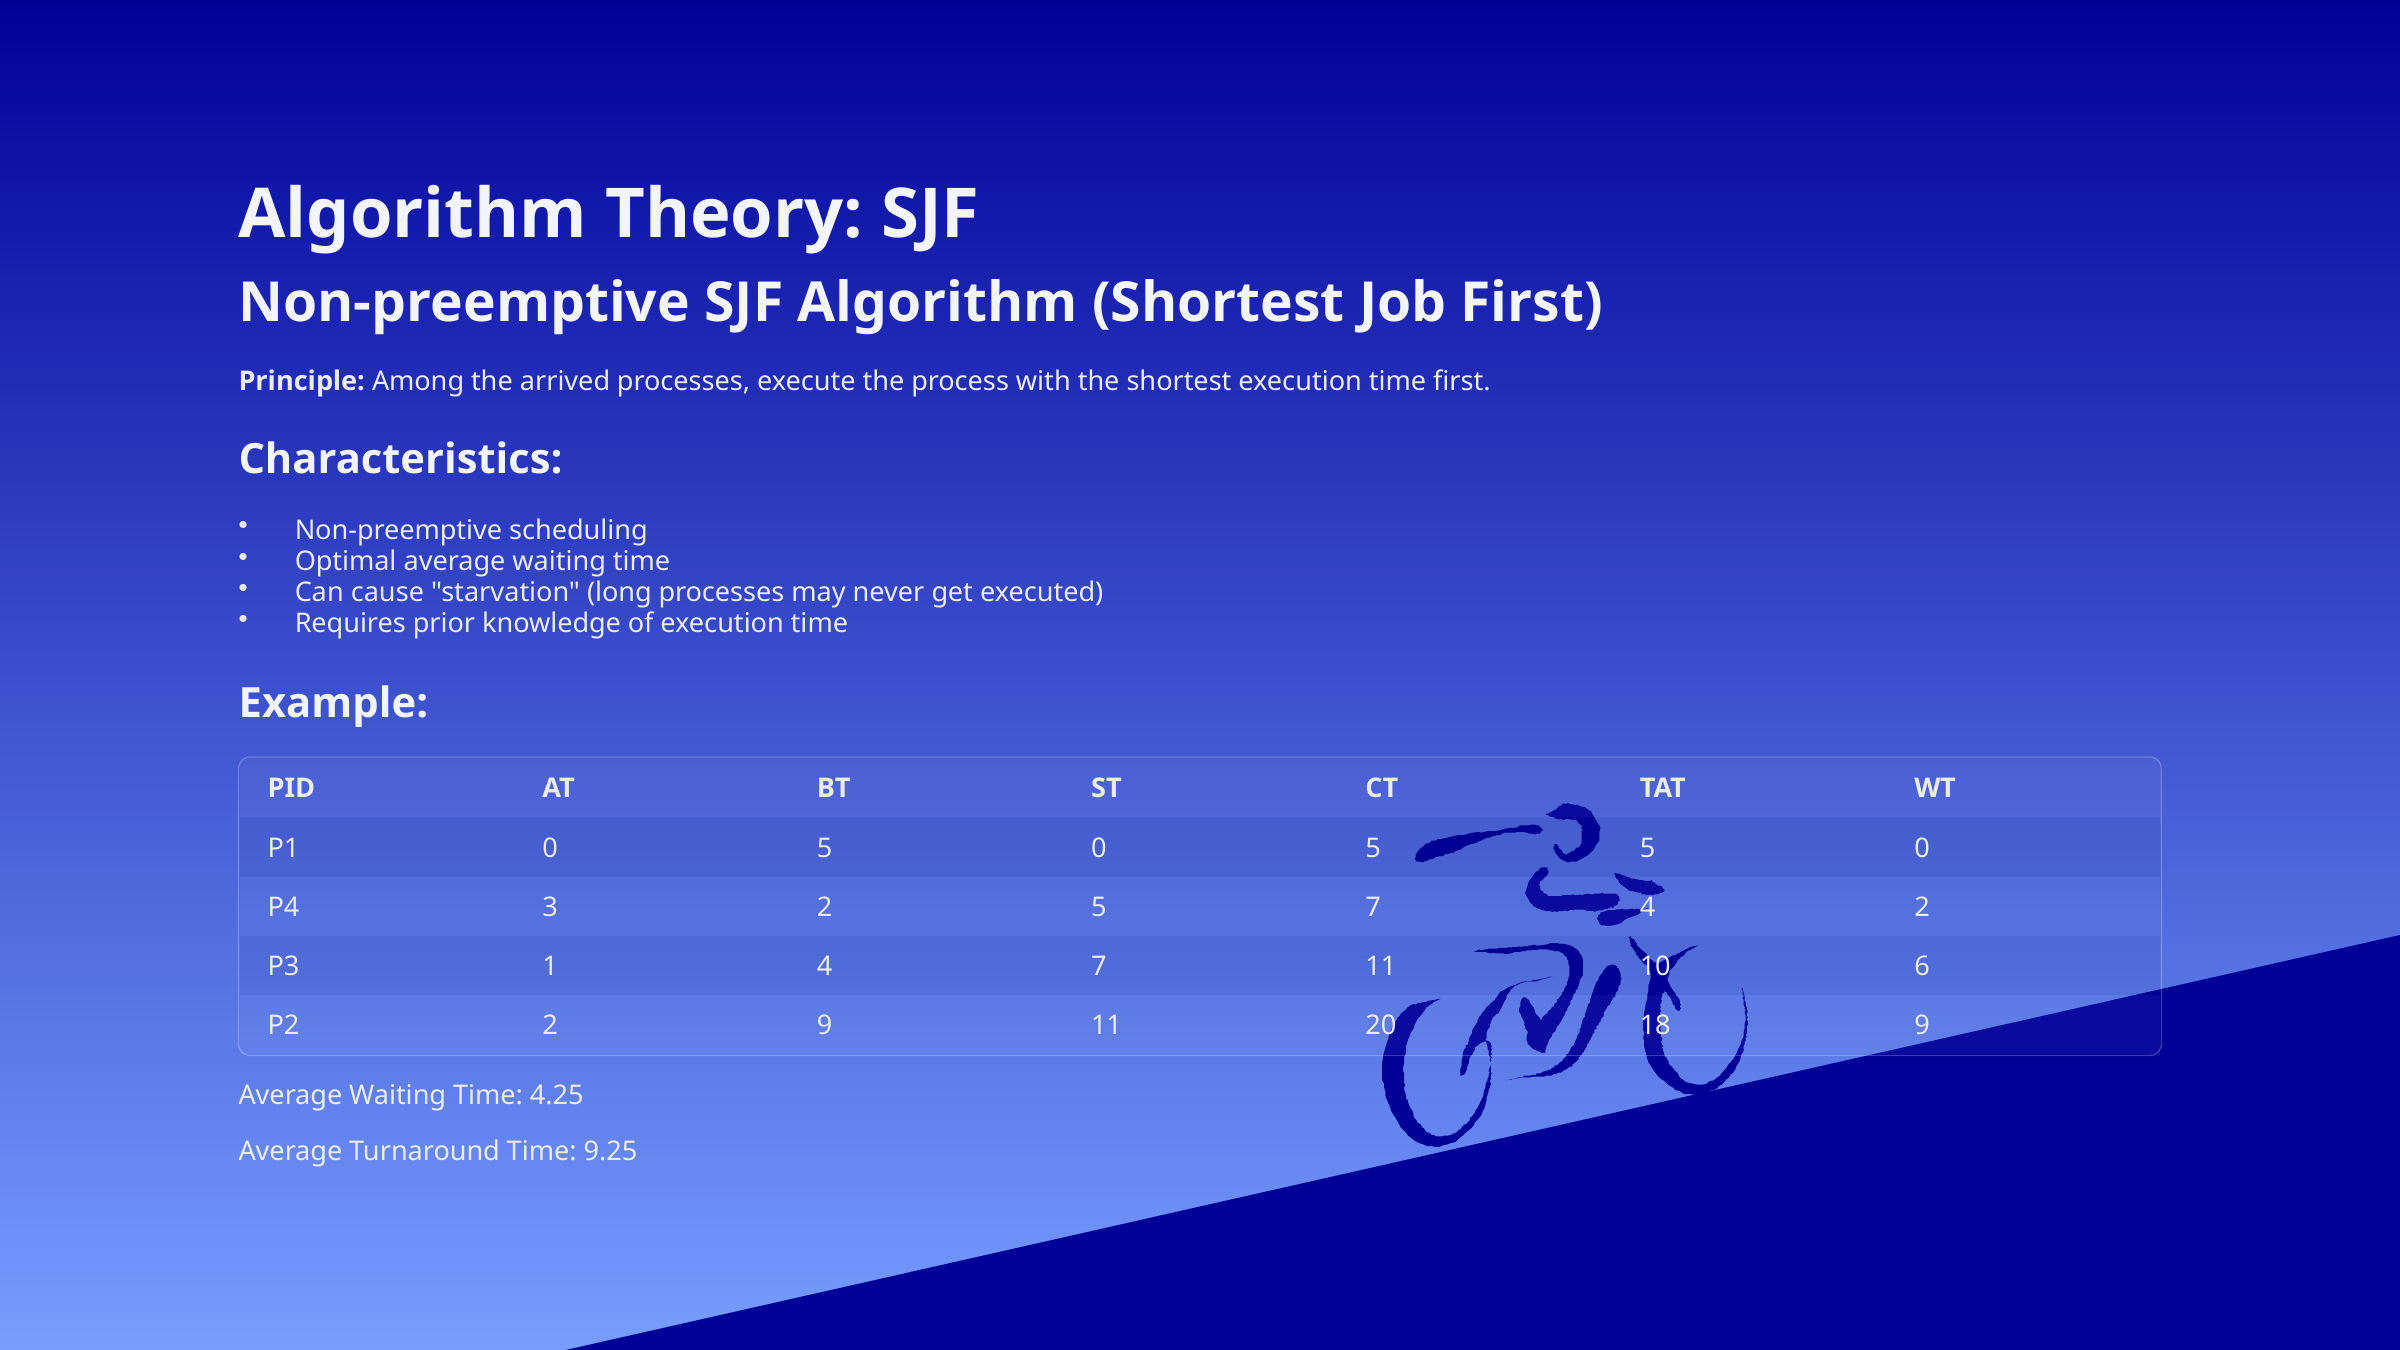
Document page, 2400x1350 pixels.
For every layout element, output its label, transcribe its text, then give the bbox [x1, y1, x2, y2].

text_box Average Waiting Time: 4.25 [238, 1079, 2162, 1111]
text_box AT [542, 772, 760, 804]
text_box 3 [542, 890, 760, 923]
text_box 20 [1365, 1008, 1583, 1041]
text_box 5 [816, 831, 1034, 863]
text_box 10 [1639, 949, 1858, 982]
text_box 1 [542, 949, 760, 982]
text_box 7 [1365, 890, 1583, 923]
text_box 5 [1365, 831, 1583, 863]
text_box 0 [542, 831, 760, 863]
text_box [239, 995, 2161, 1055]
text_box Algorithm Theory: SJF [238, 162, 996, 253]
text_box 2 [1914, 890, 2133, 923]
text_box 2 [542, 1008, 760, 1041]
text_box 5 [1639, 831, 1858, 863]
text_box ST [1090, 772, 1309, 804]
text_box 11 [1090, 1008, 1309, 1041]
text_box P1 [267, 831, 486, 863]
text_box TAT [1639, 772, 1858, 804]
text_box 0 [1914, 831, 2133, 863]
text_box 6 [1914, 949, 2133, 982]
text_box P2 [267, 1008, 486, 1041]
text_box [239, 758, 2161, 817]
text_box Non-preemptive SJF Algorithm (Shortest Job First) [238, 261, 1626, 334]
text_box 18 [1639, 1008, 1858, 1041]
text_box [239, 876, 2161, 935]
text_box Characteristics: [238, 427, 657, 483]
text_box CT [1365, 772, 1583, 804]
text_box Average Turnaround Time: 9.25 [238, 1134, 2162, 1166]
text_box 0 [1090, 831, 1309, 863]
text_box Example: [238, 671, 657, 726]
text_box P4 [267, 890, 486, 923]
text_box Principle: Among the arrived processes, execute the process with the shortest execution time first. [238, 364, 2162, 397]
text_box PID [267, 772, 486, 804]
text_box 5 [1090, 890, 1309, 923]
text_box 9 [816, 1008, 1034, 1041]
text_box P3 [267, 949, 486, 982]
text_box [239, 817, 2161, 876]
text_box [239, 935, 2161, 995]
text_box 11 [1365, 949, 1583, 982]
text_box BT [816, 772, 1034, 804]
text_box Non-preemptive scheduling Optimal average waiting time Can cause "starvation" (long processes may never get executed) Requires prior knowledge of execution time [238, 513, 2162, 641]
text_box WT [1914, 772, 2133, 804]
text_box 2 [816, 890, 1034, 923]
text_box 4 [816, 949, 1034, 982]
text_box 4 [1639, 890, 1858, 923]
text_box 7 [1090, 949, 1309, 982]
text_box 9 [1914, 1008, 2133, 1041]
